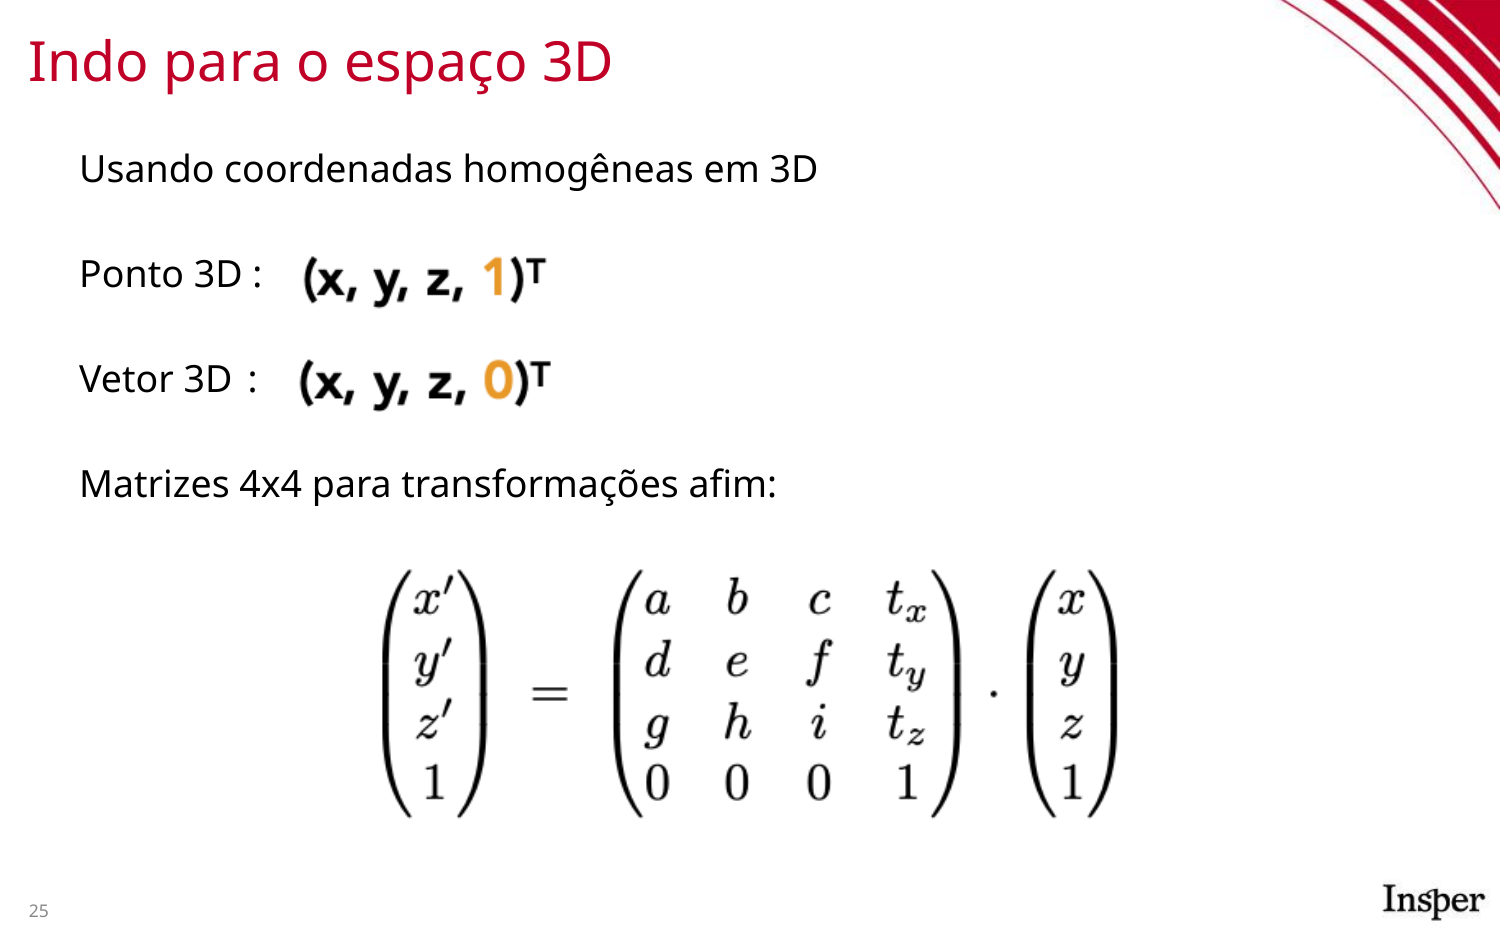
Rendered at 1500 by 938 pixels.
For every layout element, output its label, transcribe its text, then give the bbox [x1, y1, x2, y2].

list Usando coordenadas homogêneas em 3D Ponto 3D : Vetor 3D : Matrizes 4x4 para transformações afim: [64, 137, 1447, 876]
picture [249, 0, 1500, 938]
picture [294, 351, 557, 416]
picture [294, 242, 557, 316]
title Indo para o espaço 3D [13, 18, 1397, 104]
picture [363, 550, 1137, 843]
slide_number 25 [0, 887, 78, 938]
